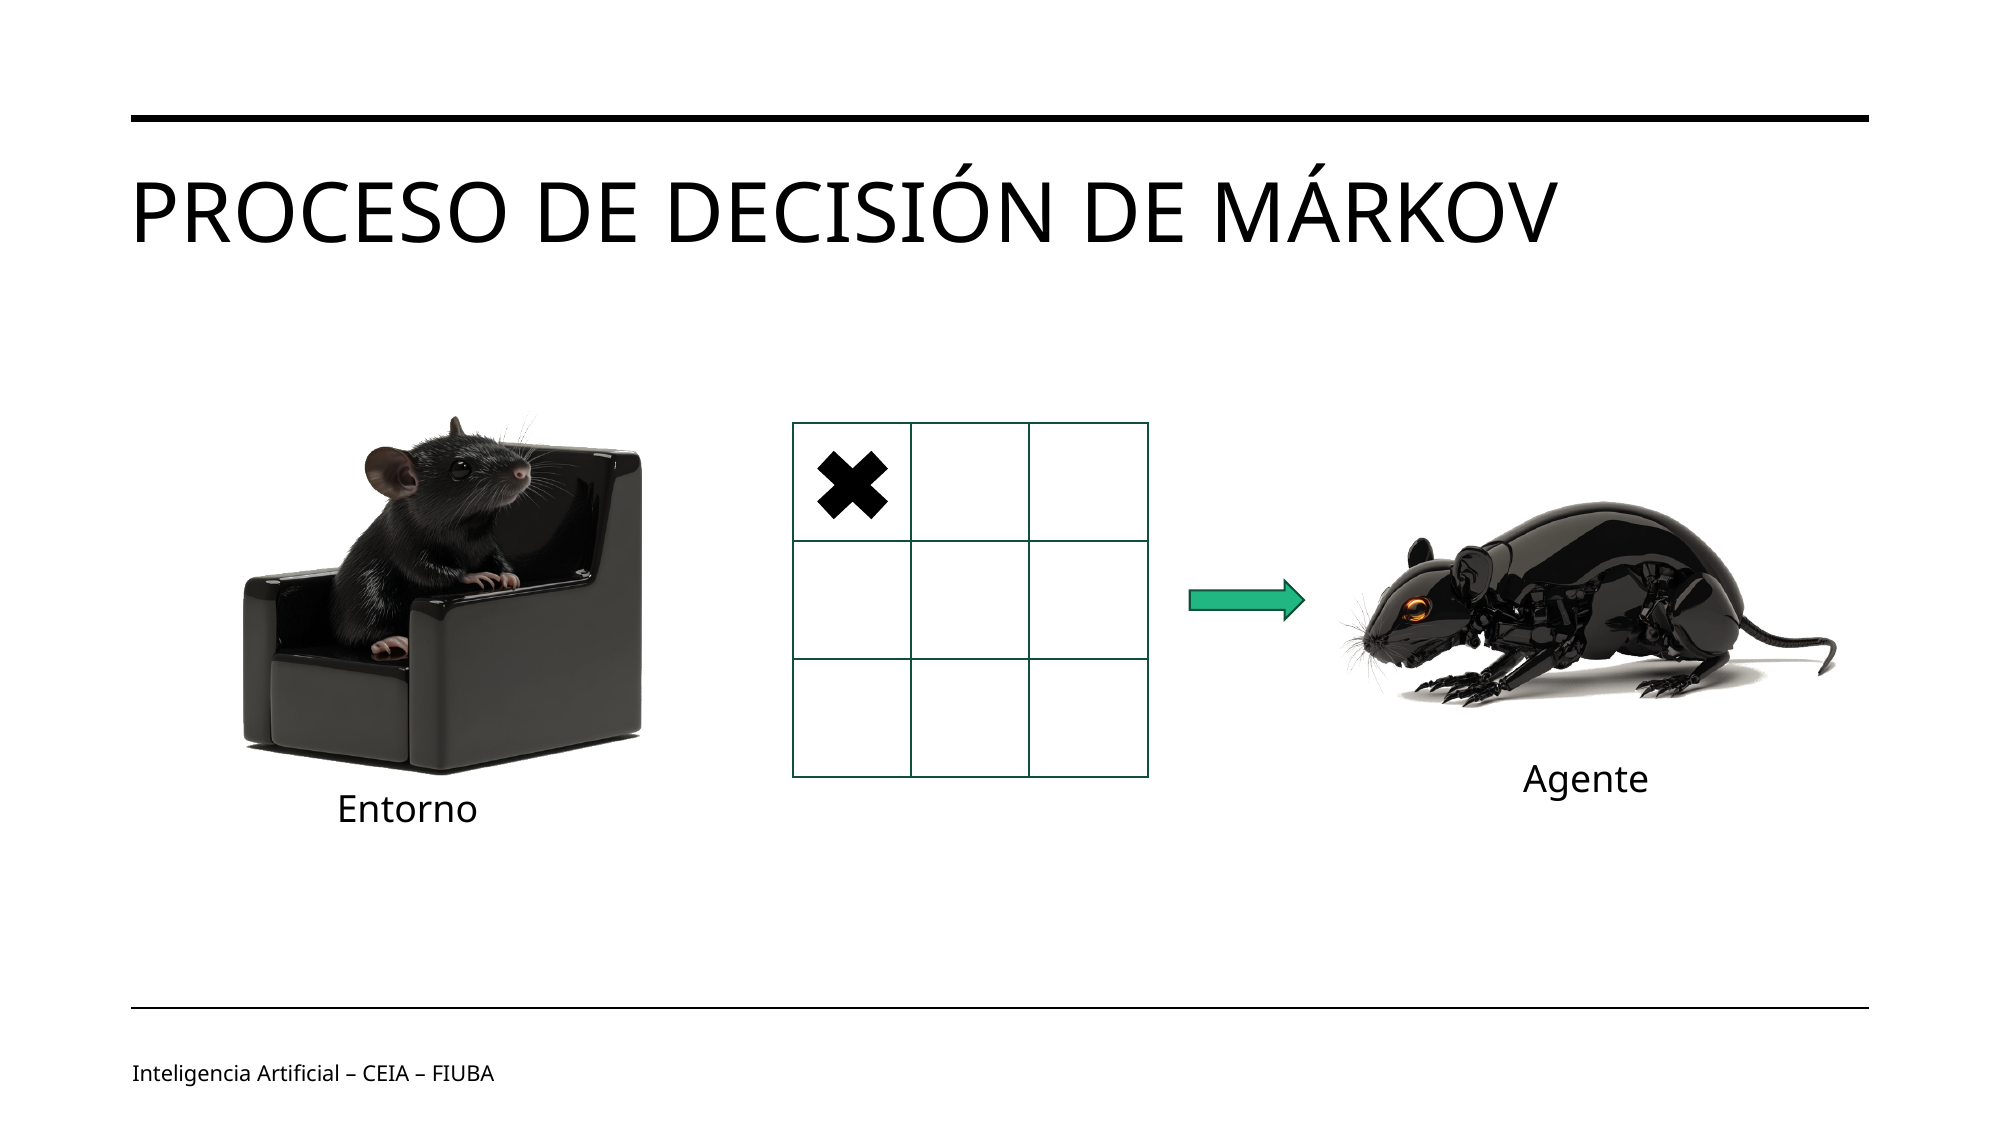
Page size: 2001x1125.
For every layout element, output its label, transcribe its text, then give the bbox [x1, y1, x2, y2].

picture [211, 411, 665, 789]
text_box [792, 422, 1148, 778]
footer Inteligencia Artificial – CEIA – FIUBA [117, 1042, 862, 1103]
picture [1303, 472, 1869, 728]
text_box [1188, 578, 1303, 623]
text_box Entorno [322, 789, 494, 838]
title Proceso de decisión de Márkov [114, 151, 1869, 377]
text_box Agente [1508, 747, 1665, 807]
